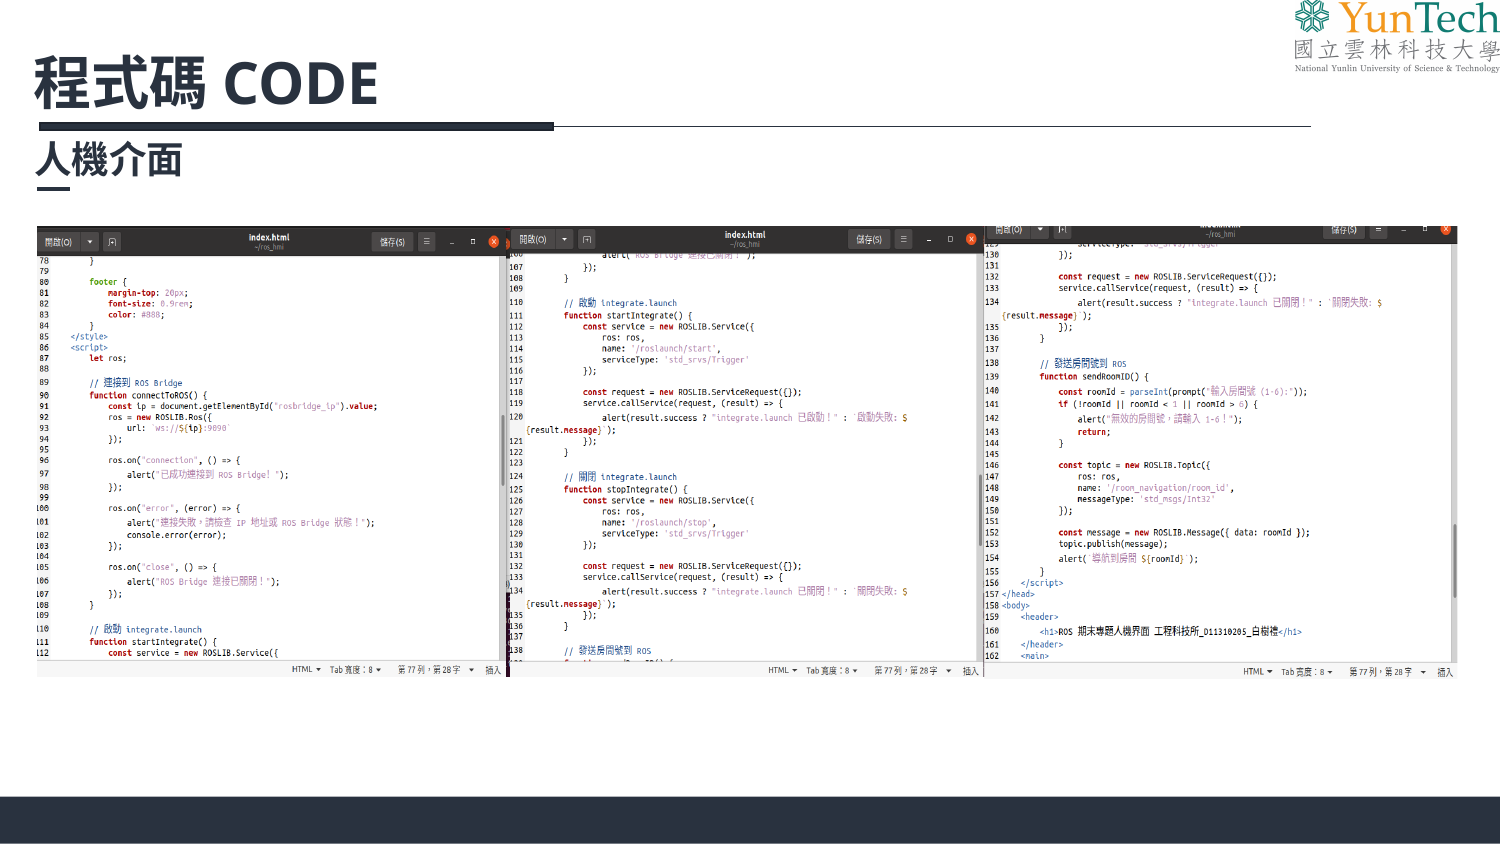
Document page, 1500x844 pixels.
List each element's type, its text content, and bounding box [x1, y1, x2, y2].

picture [1295, 0, 1500, 73]
text_box 程式碼CODE [18, 38, 585, 124]
picture [36, 226, 1458, 679]
text_box 人機介面 [19, 128, 200, 189]
